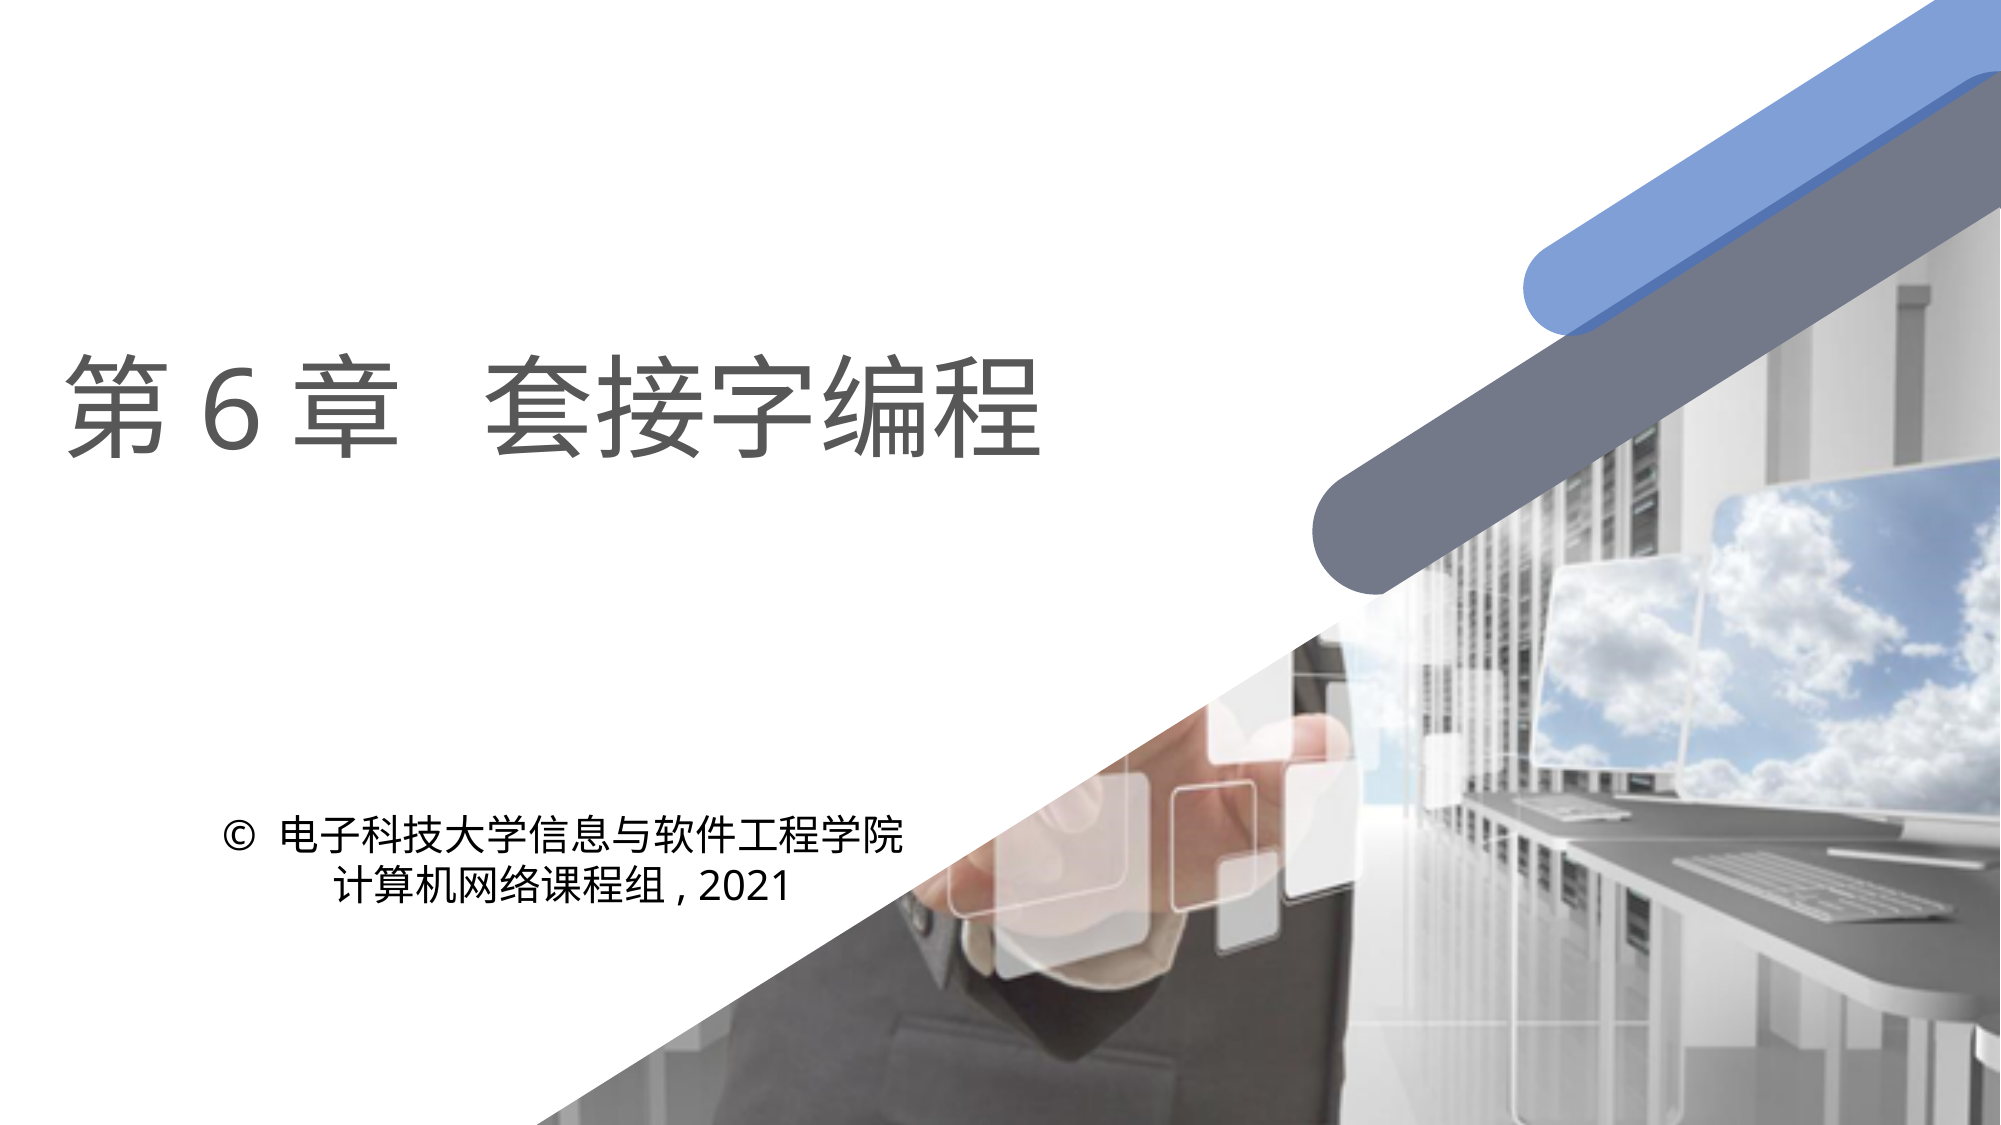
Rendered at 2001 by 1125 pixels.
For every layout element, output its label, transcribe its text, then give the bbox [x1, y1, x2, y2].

text_box © 电子科技大学信息与软件工程学院 计算机网络课程组, 2021 [207, 801, 919, 917]
text_box [534, 205, 2000, 1125]
text_box 套接字编程 [466, 329, 1060, 480]
text_box 第6章 [45, 329, 466, 480]
